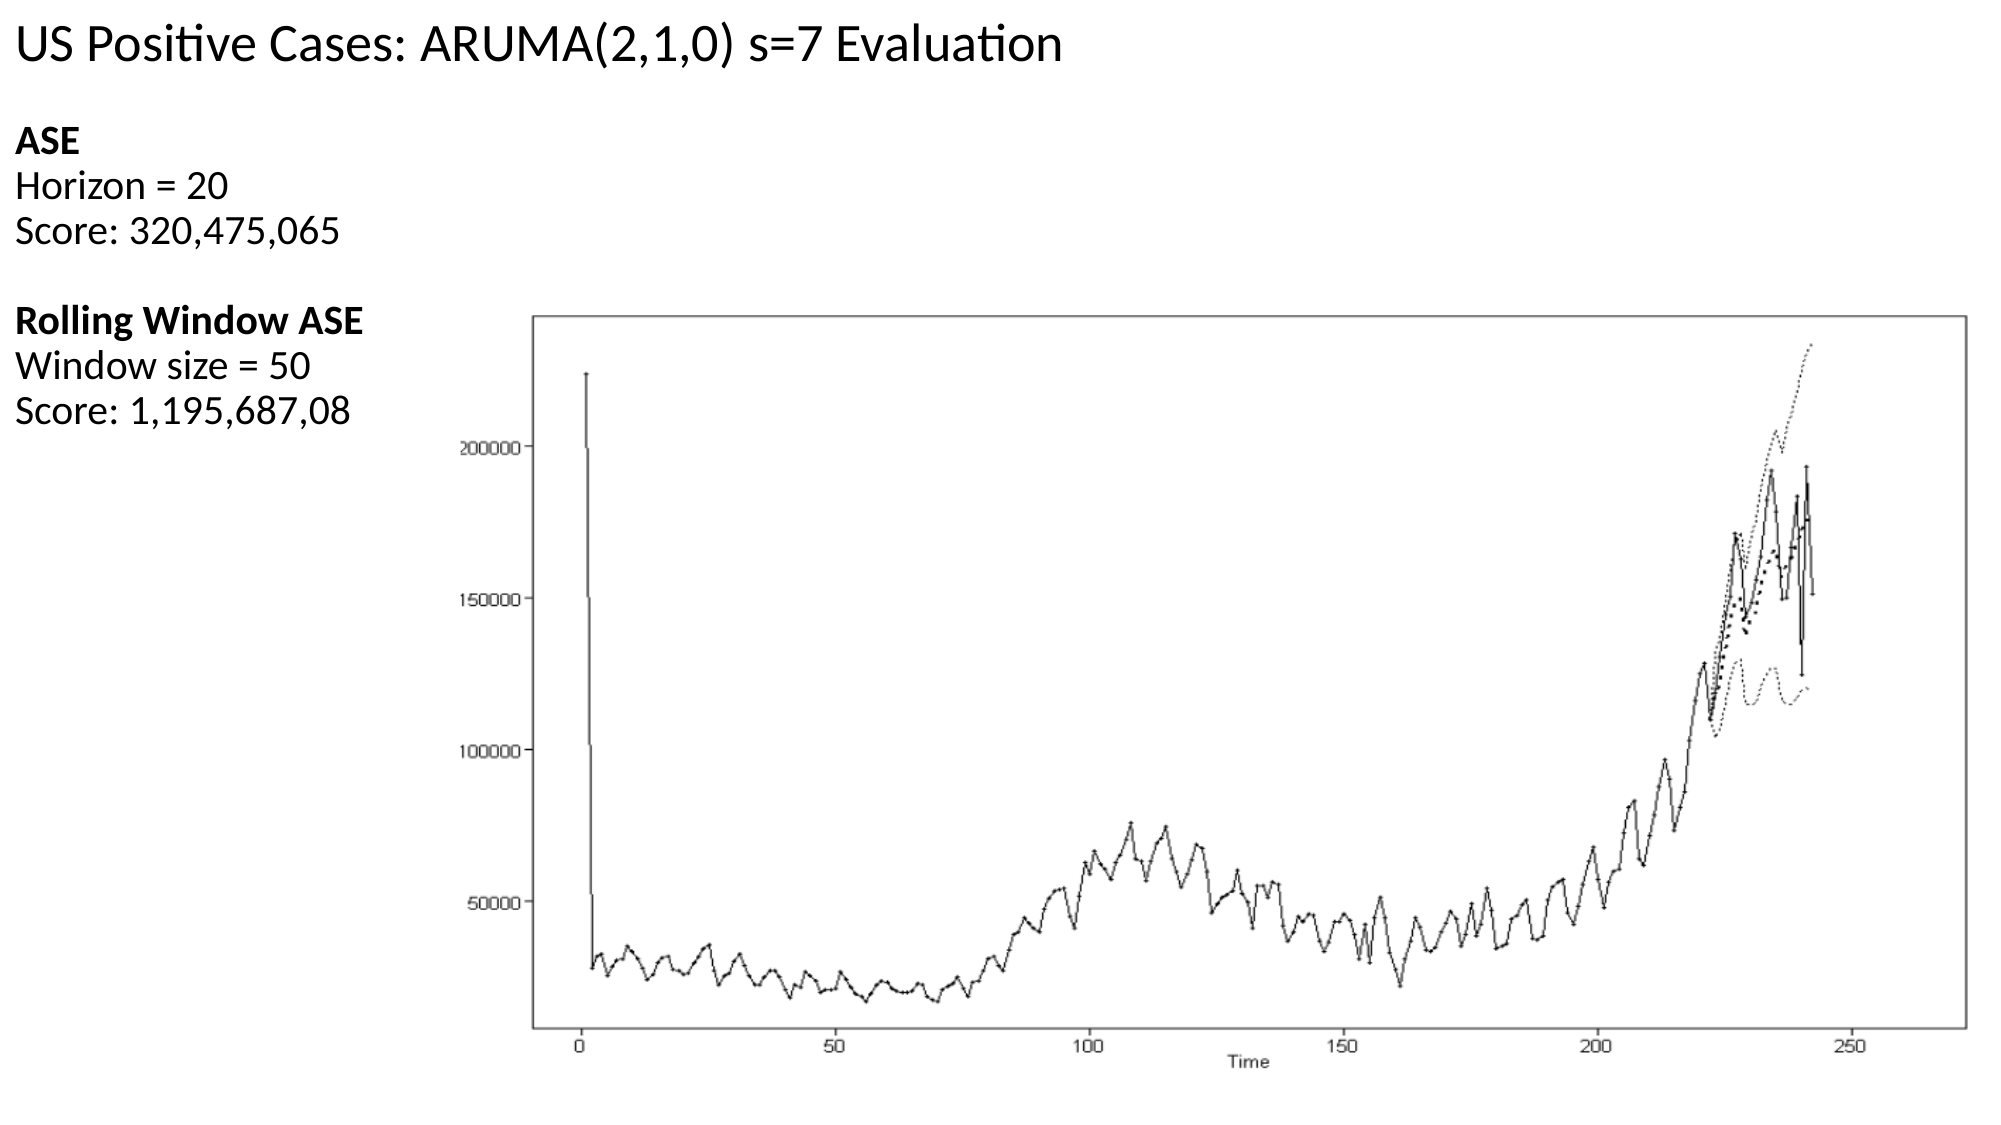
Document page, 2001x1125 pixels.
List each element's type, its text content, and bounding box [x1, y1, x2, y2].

text_box US Positive Cases: ARUMA(2,1,0) s=7 Evaluation ASE Horizon = 20 Score: 320,475,065 Rolling Window ASE Window size = 50 Score: 1,195,687,08 [0, 0, 1650, 745]
picture [450, 290, 1990, 1113]
